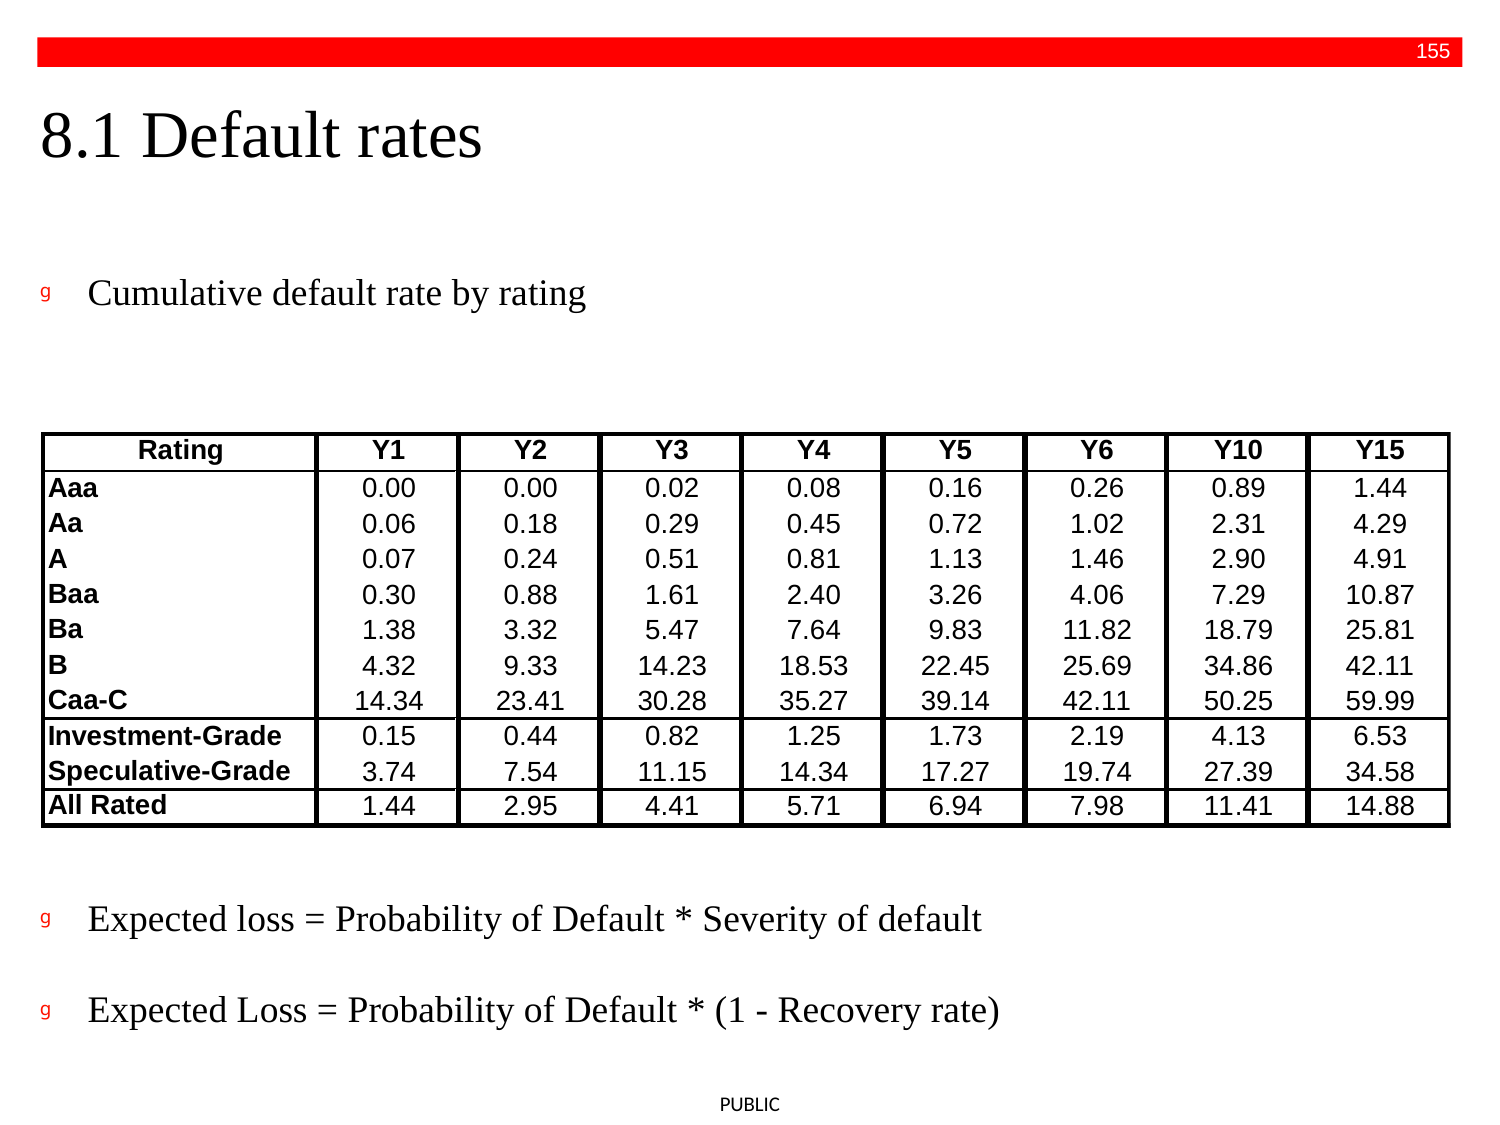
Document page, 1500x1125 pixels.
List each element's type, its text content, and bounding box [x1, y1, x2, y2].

text_box Cumulative default rate by rating [24, 267, 1459, 350]
picture [40, 432, 1453, 829]
text_box 8.1 Default rates [25, 83, 1500, 179]
text_box Expected loss = Probability of Default * Severity of default Expected Loss = Probability of Default * (1 - Recovery rate) [24, 893, 1459, 976]
footer [512, 1042, 988, 1103]
